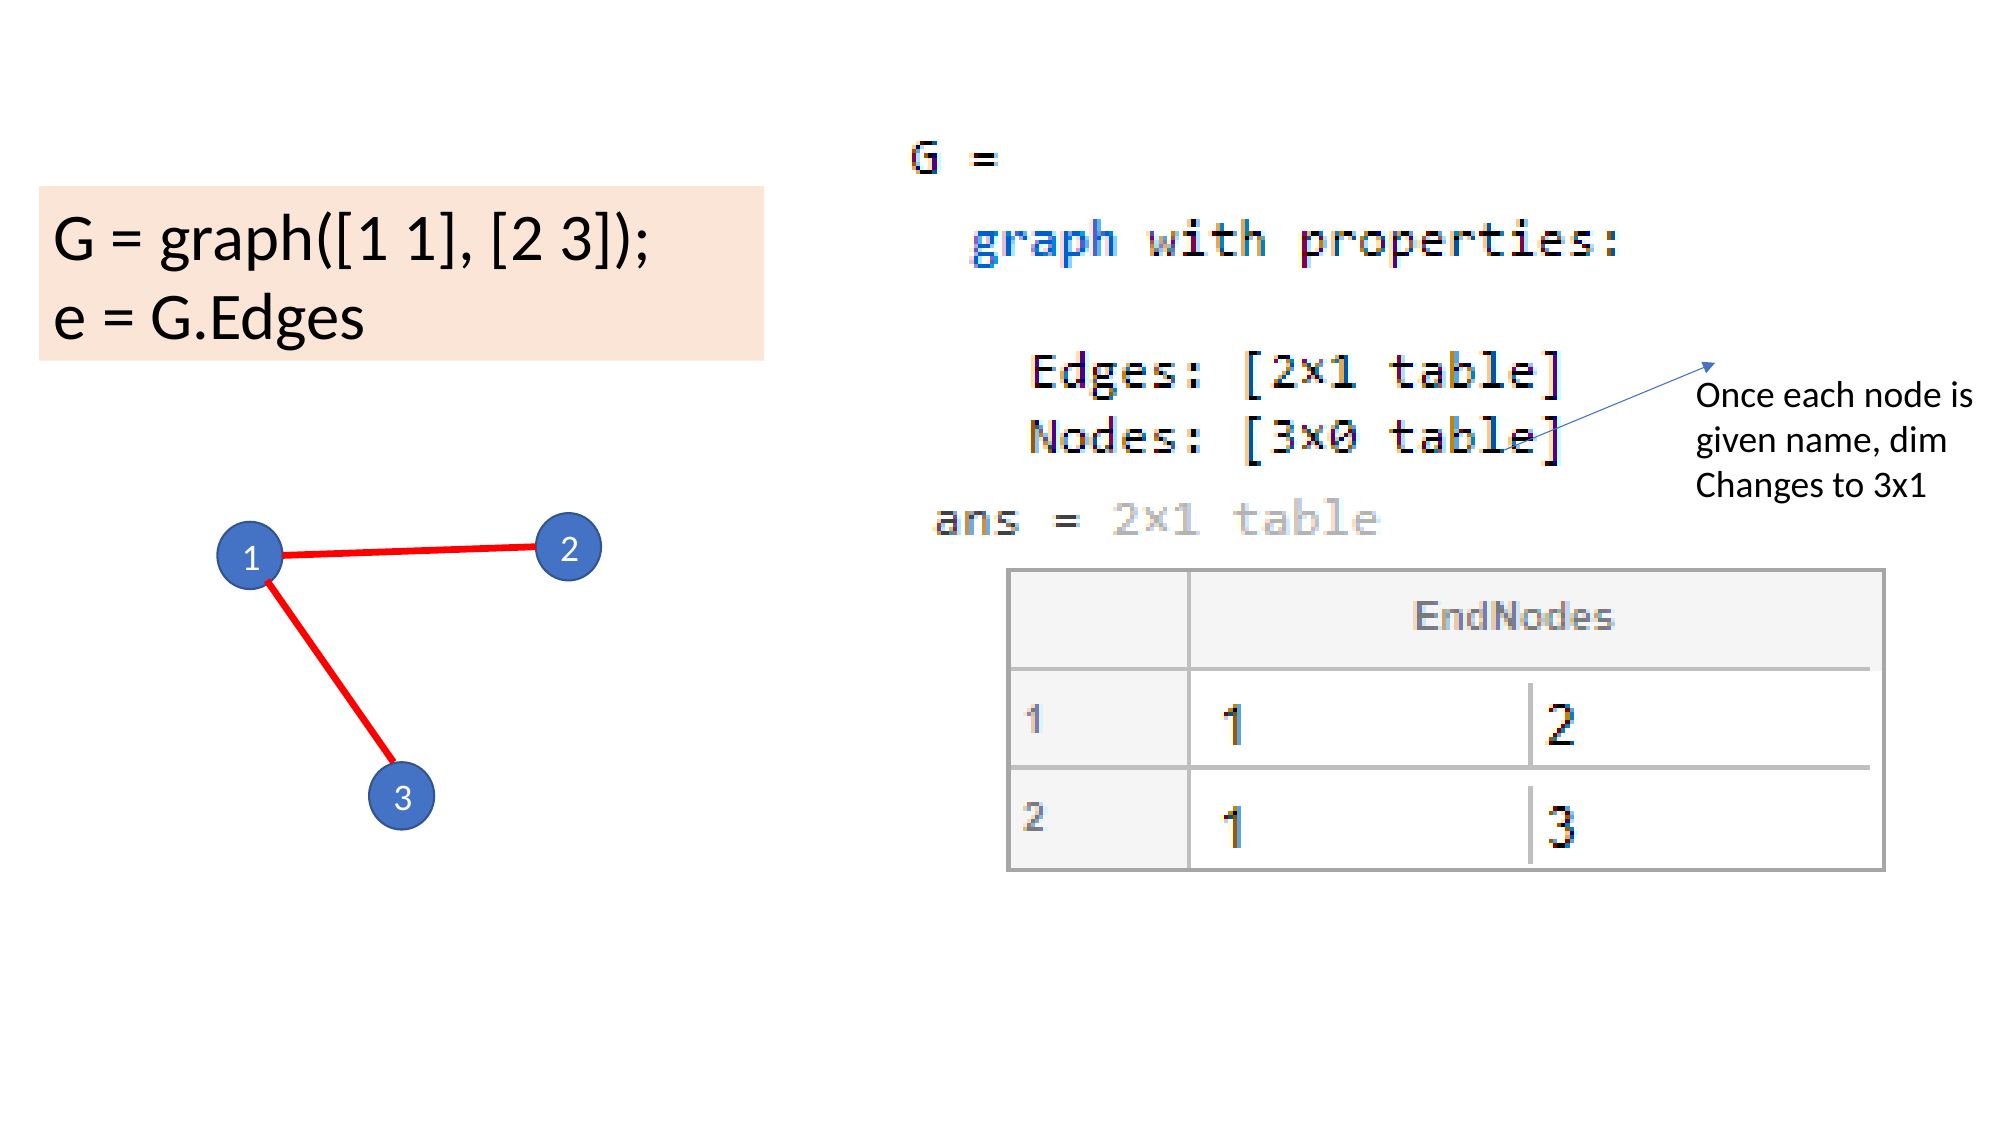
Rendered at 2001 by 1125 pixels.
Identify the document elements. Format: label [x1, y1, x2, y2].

text_box [39, 80, 2000, 922]
